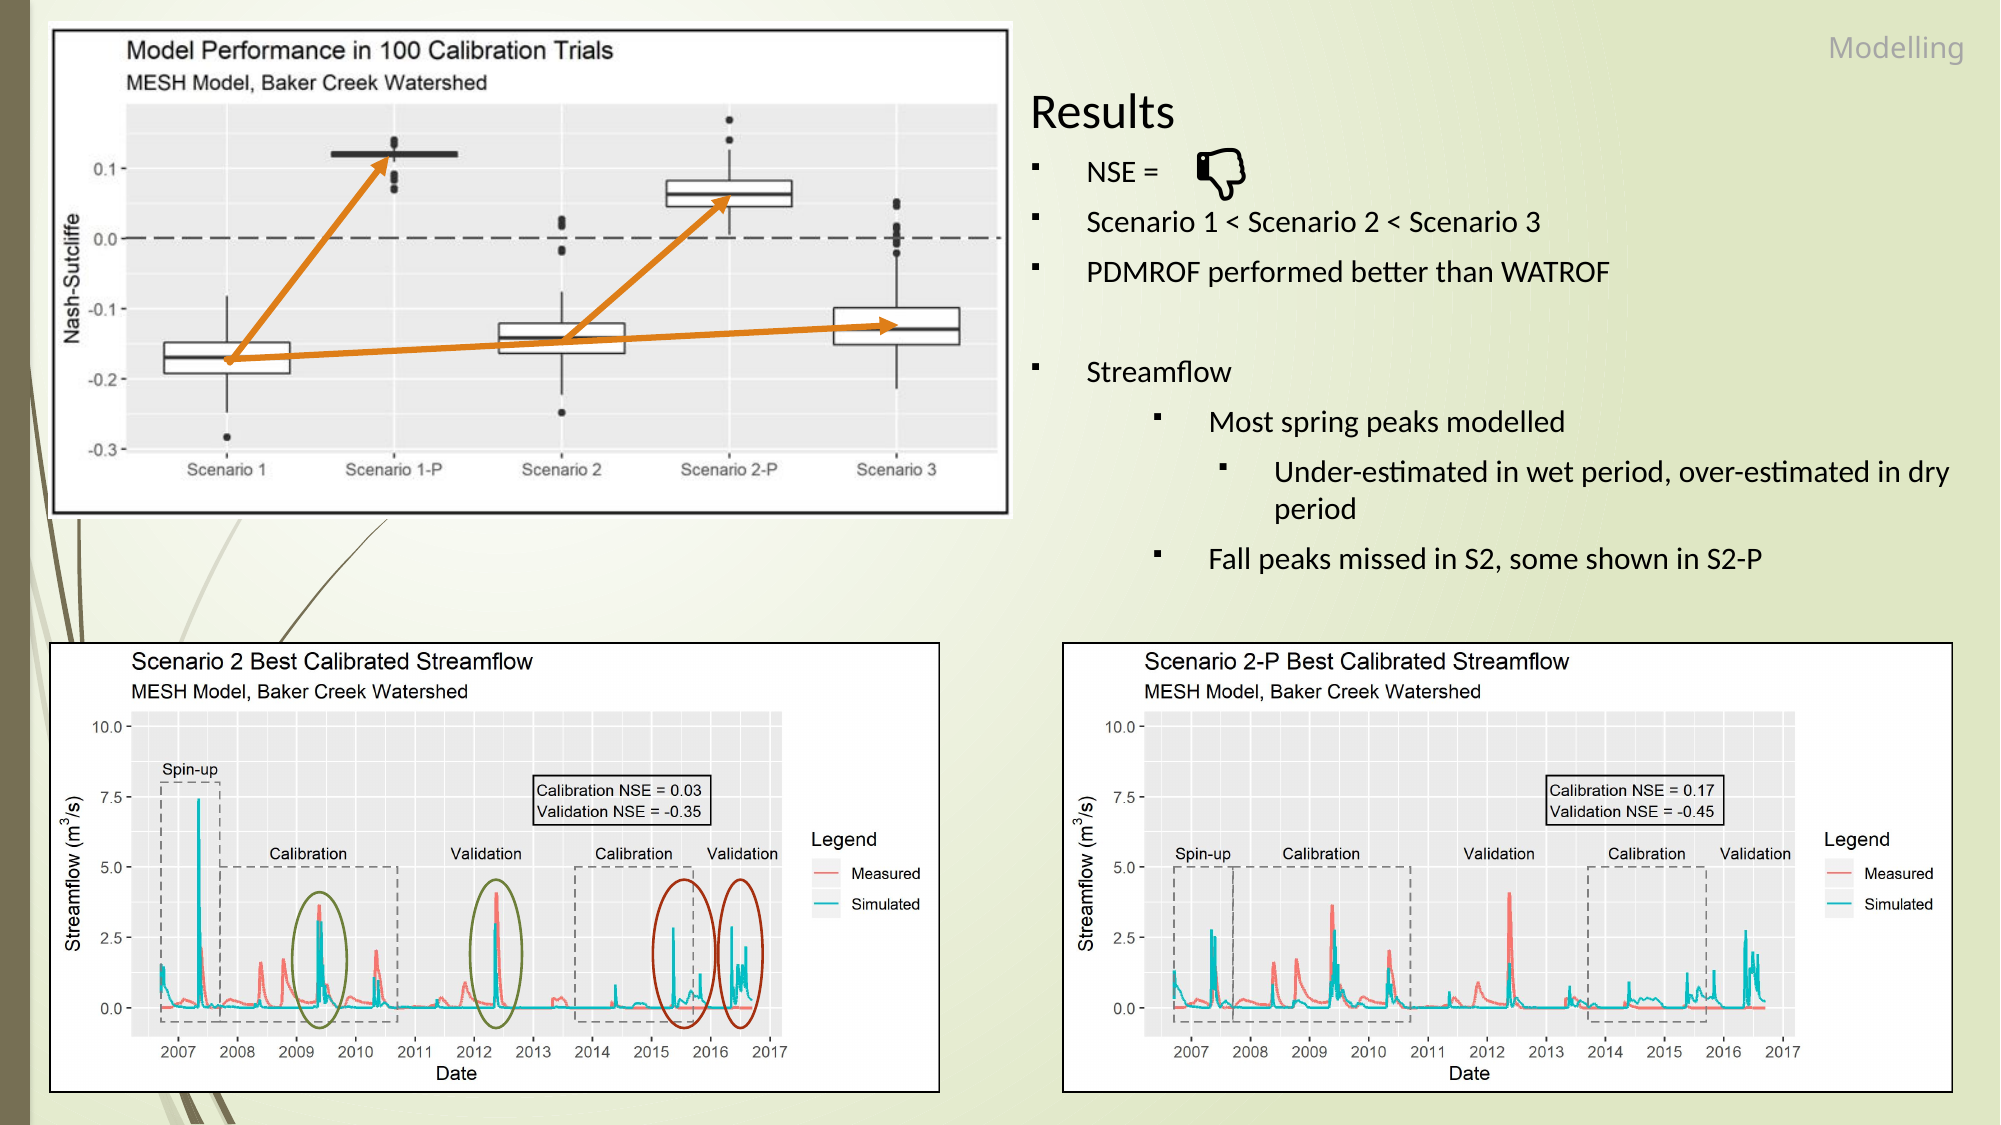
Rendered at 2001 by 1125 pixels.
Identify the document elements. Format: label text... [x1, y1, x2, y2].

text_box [395, 324, 899, 360]
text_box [229, 155, 390, 363]
picture [48, 21, 1013, 519]
text_box Modelling [1013, 21, 1966, 71]
text_box Results NSE = Scenario 1 < Scenario 2 < Scenario 3 PDMROF performed better than WATROF Streamflow Most spring peaks modelled Under-estimated in wet period, over-estimated in dry period Fall peaks missed in S2, some shown in S2-P [1015, 71, 2000, 994]
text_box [49, 641, 940, 1094]
picture [1062, 641, 1953, 1094]
picture [1193, 145, 1250, 203]
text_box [562, 194, 732, 343]
